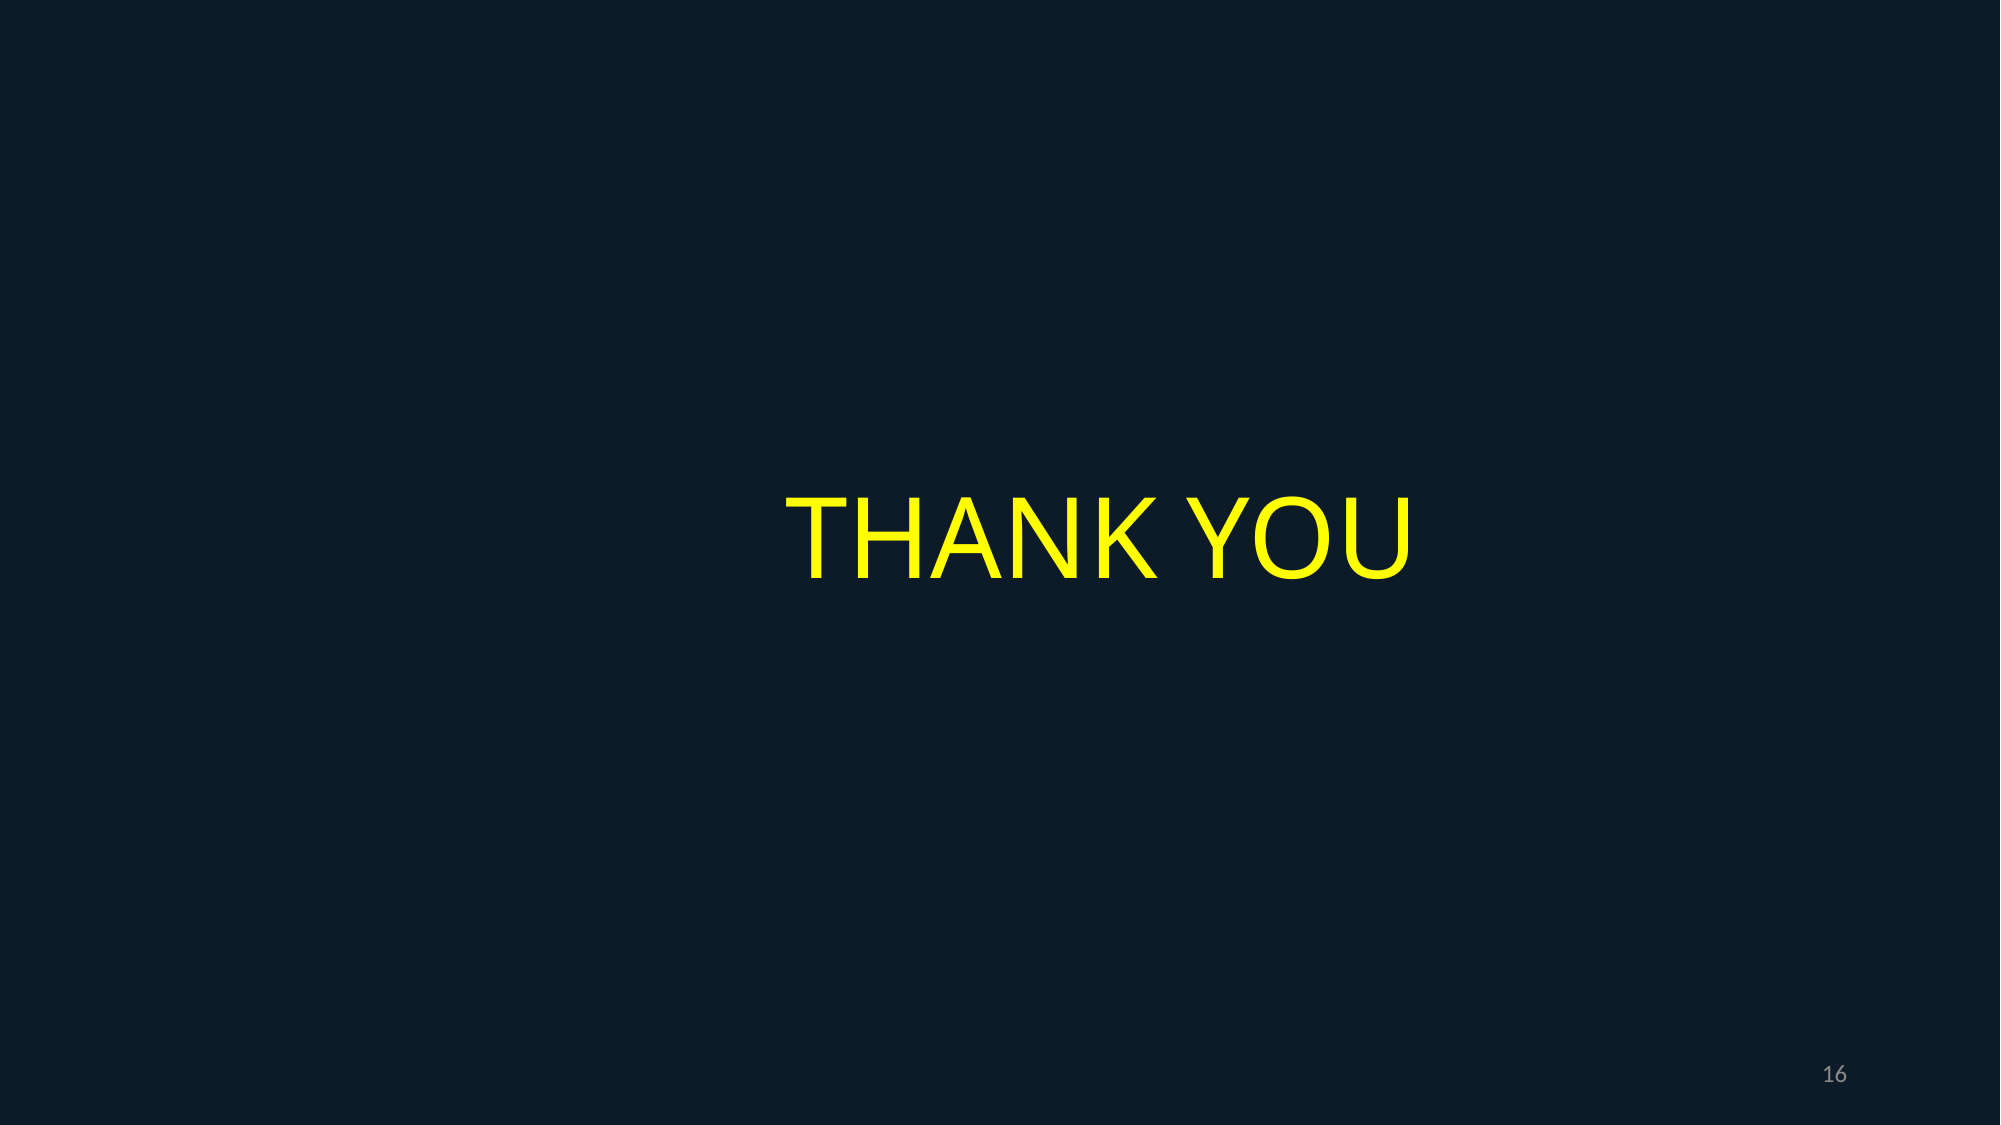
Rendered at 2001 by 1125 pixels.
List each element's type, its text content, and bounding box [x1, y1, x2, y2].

slide_number 16 [1412, 1042, 1863, 1103]
text_box THANK YOU [770, 459, 1927, 609]
